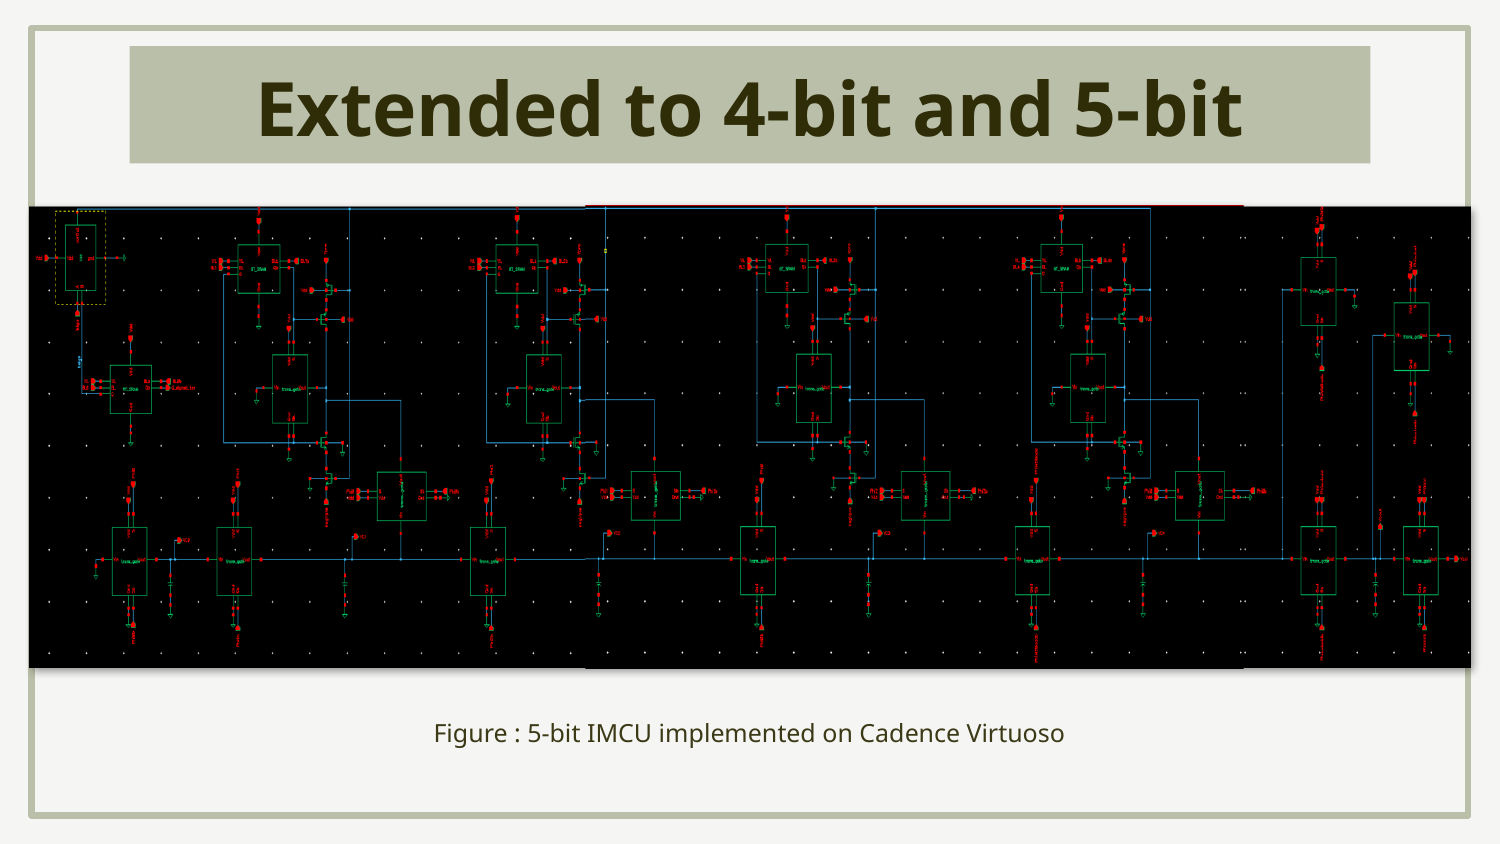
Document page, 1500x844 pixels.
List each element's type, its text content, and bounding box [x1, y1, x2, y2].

text_box Extended to 4-bit and 5-bit [129, 46, 1371, 164]
text_box Figure : 5-bit IMCU implemented on Cadence Virtuoso [385, 710, 1115, 755]
picture [29, 205, 1471, 669]
